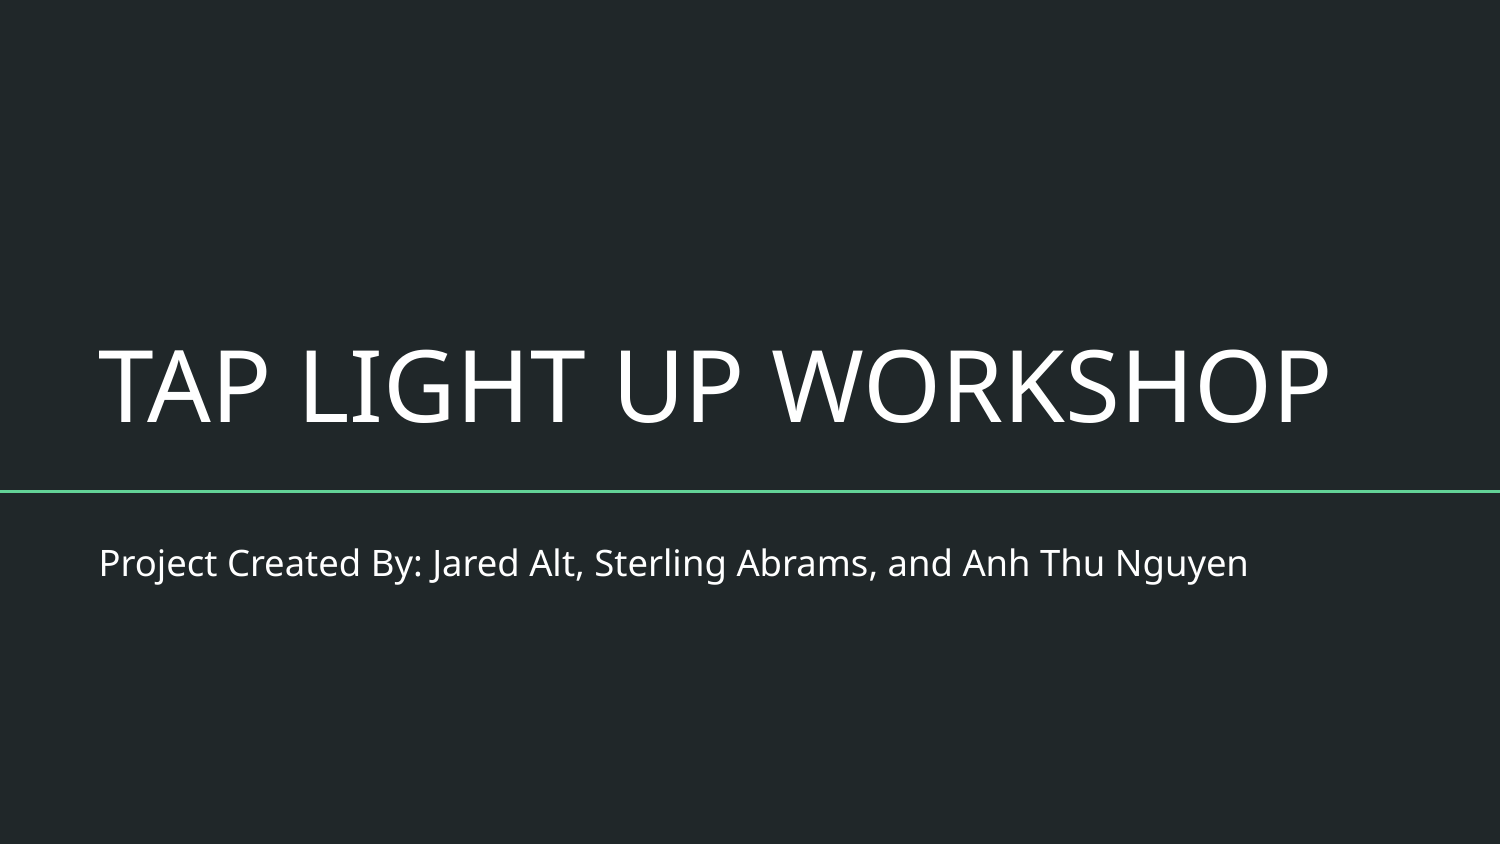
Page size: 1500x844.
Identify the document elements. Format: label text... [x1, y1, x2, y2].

subtitle Project Created By: Jared Alt, Sterling Abrams, and Anh Thu Nguyen [83, 522, 1417, 626]
title TAP LIGHT UP WORKSHOP [83, 206, 1417, 467]
